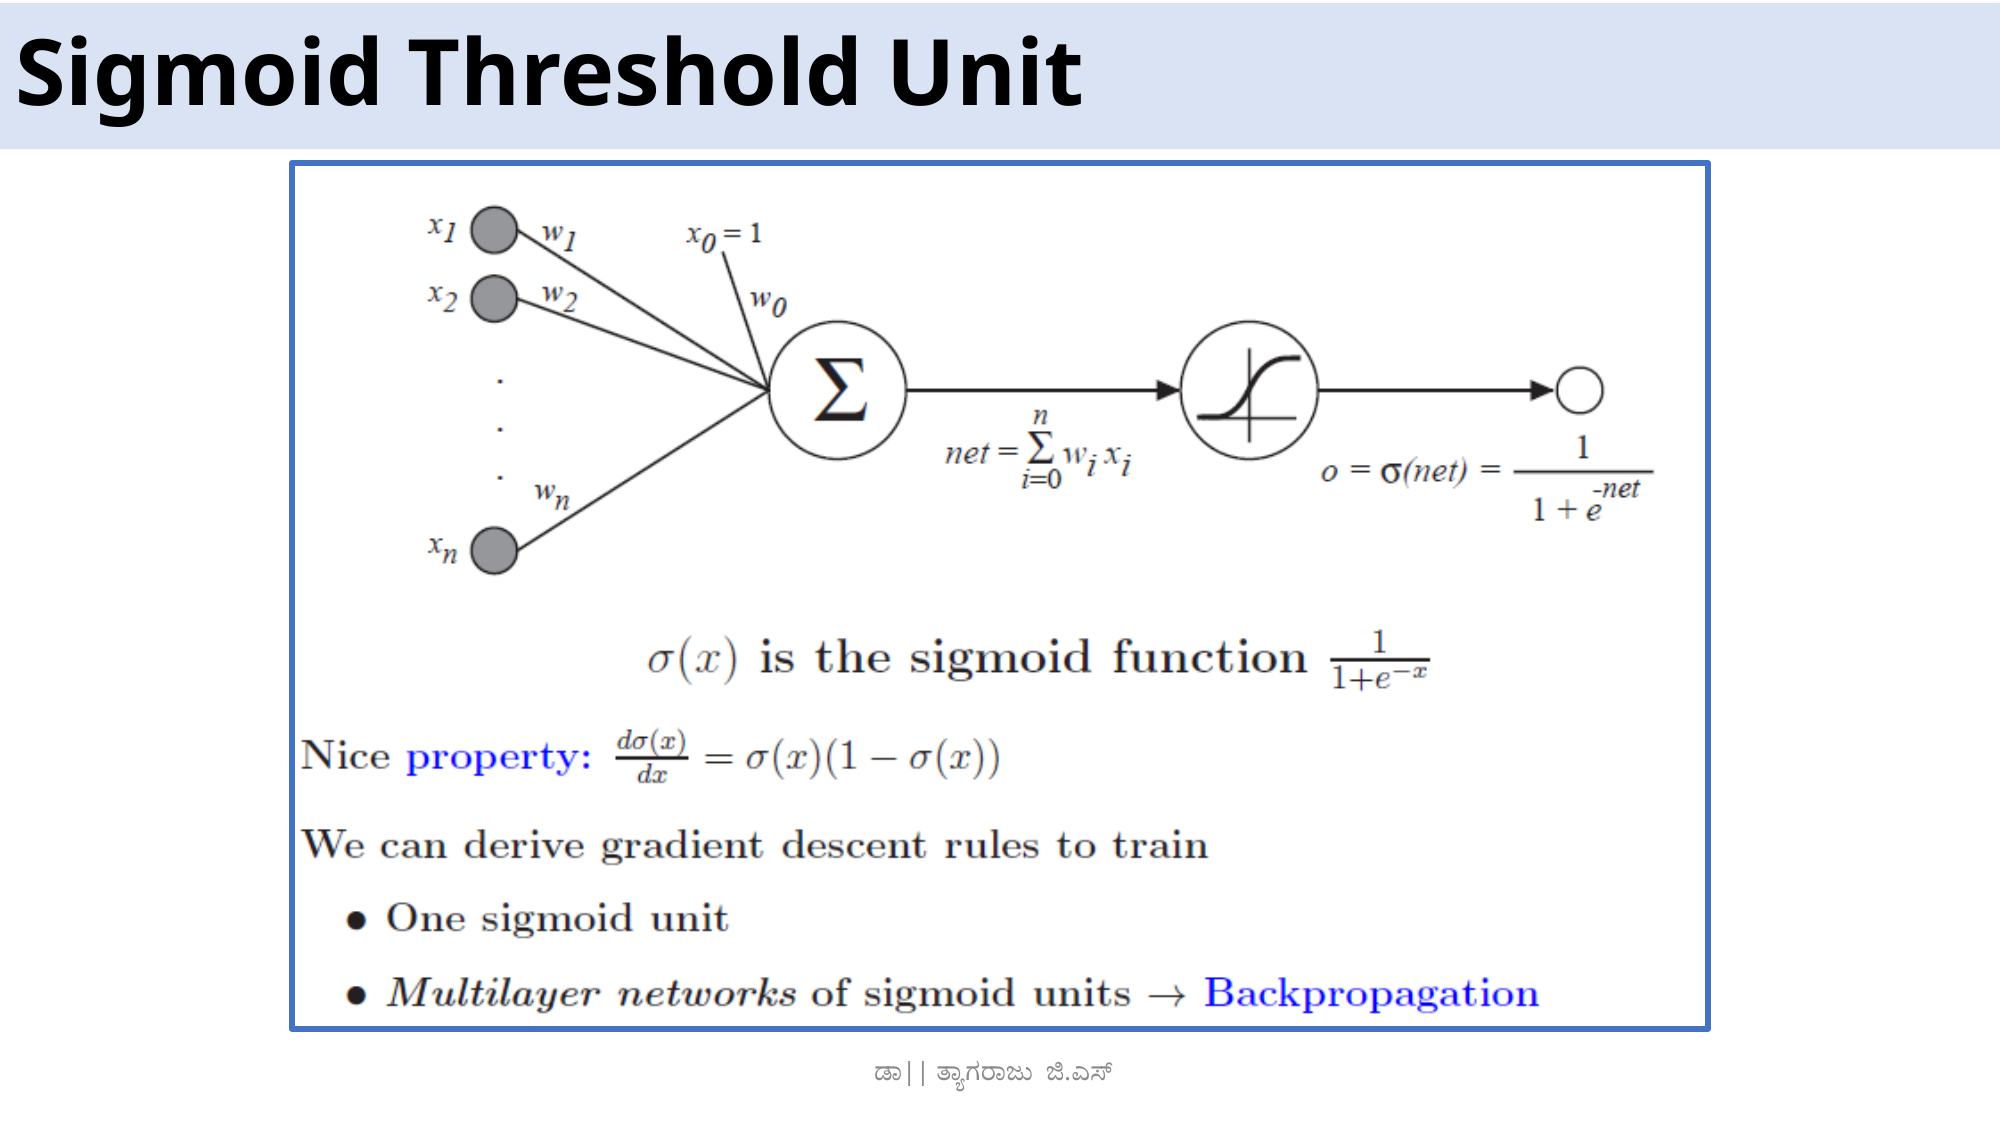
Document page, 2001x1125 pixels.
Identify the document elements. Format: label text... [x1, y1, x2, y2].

picture [295, 165, 1705, 1026]
title Sigmoid Threshold Unit [0, 3, 2000, 150]
footer ಡಾ|| ತ್ಯಾಗರಾಜು ಜಿ.ಎಸ್ [662, 1042, 1338, 1103]
